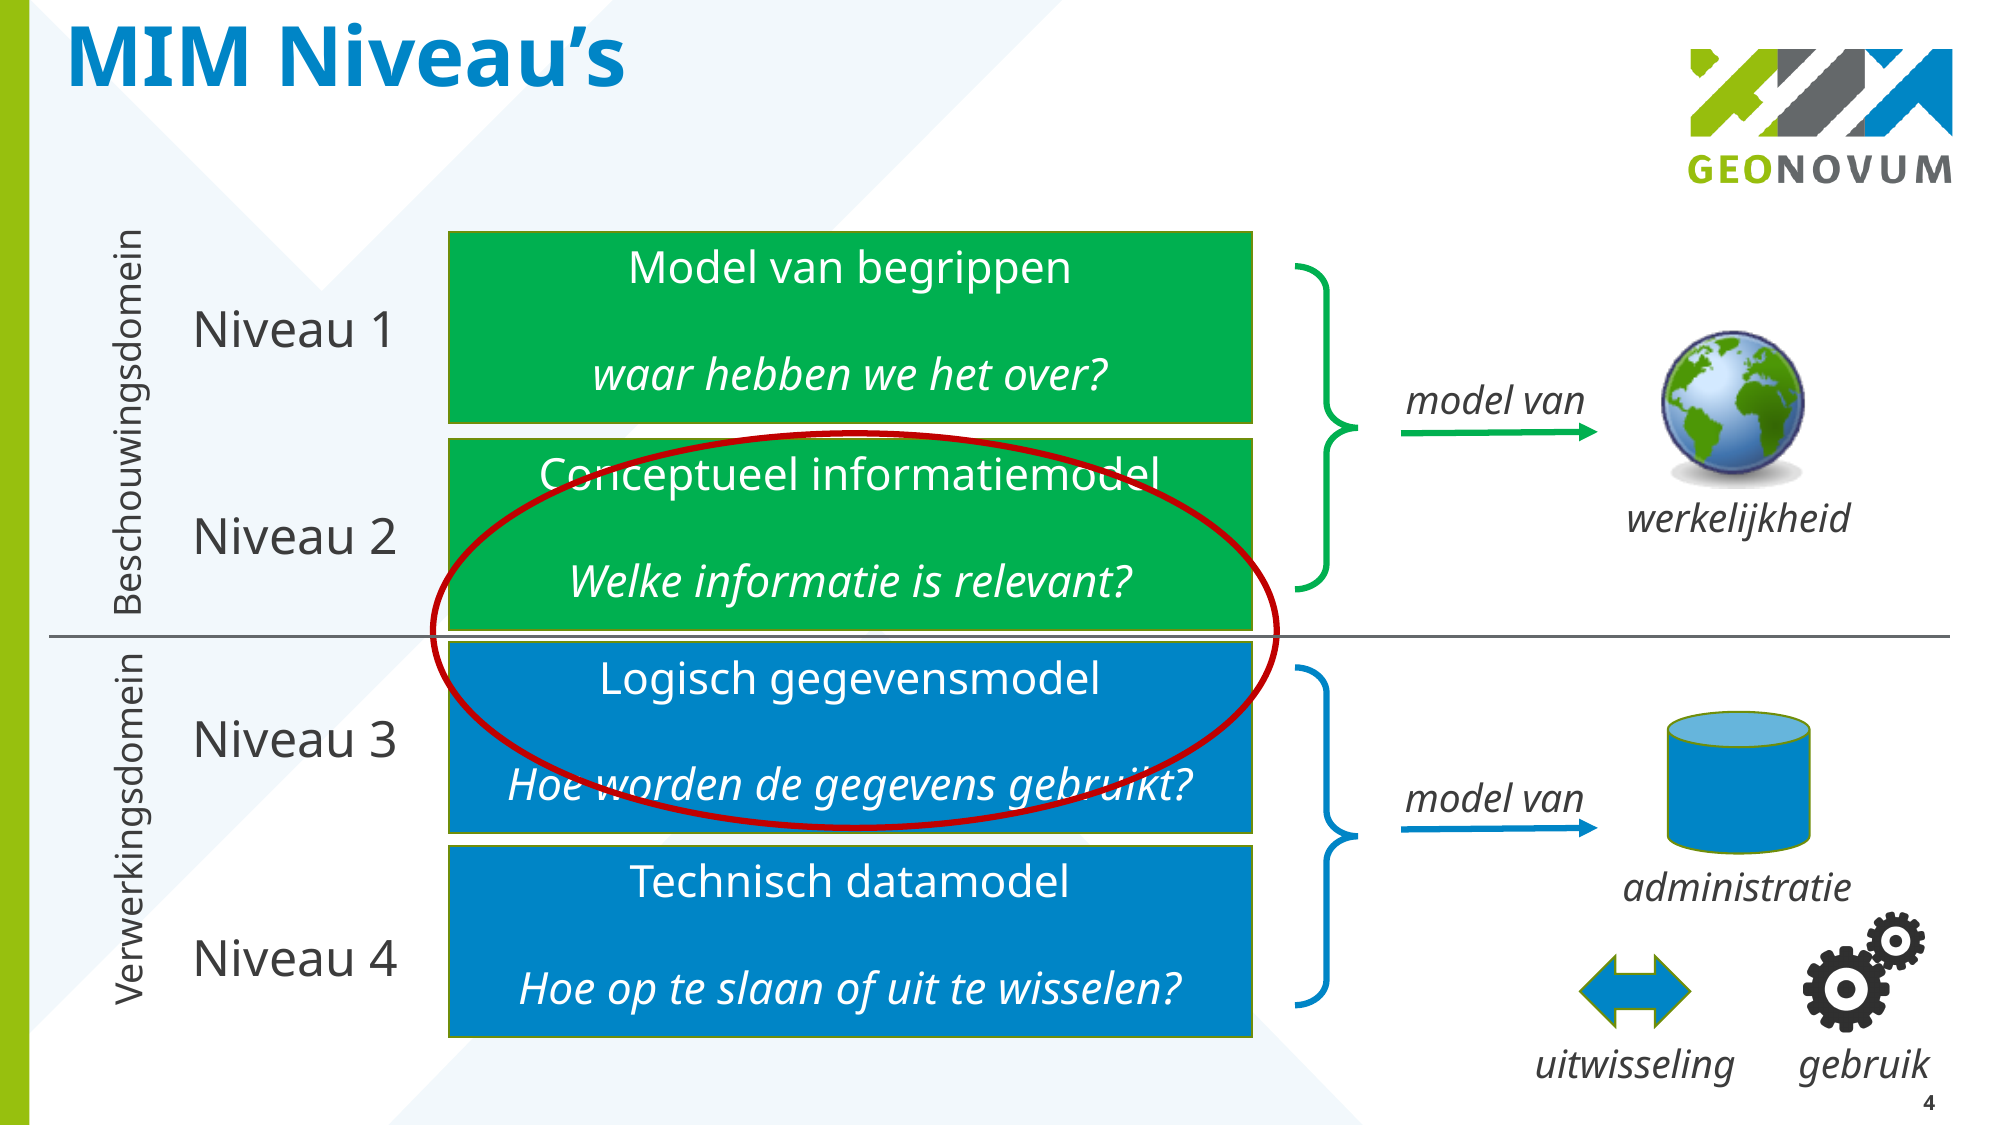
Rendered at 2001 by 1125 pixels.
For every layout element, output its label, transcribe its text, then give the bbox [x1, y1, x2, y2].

text_box [1666, 710, 1811, 829]
text_box Logisch gegevensmodel Hoe worden de gegevens gebruikt? [448, 687, 1253, 834]
text_box Verwerkingsdomein [97, 638, 158, 1021]
text_box Technisch datamodel Hoe op te slaan of uit te wisselen? [448, 845, 1253, 1038]
text_box Beschouwingsdomein [95, 213, 156, 633]
text_box werkelijkheid [1565, 461, 1913, 573]
text_box [432, 638, 1278, 829]
text_box Niveau 1 [157, 271, 434, 383]
text_box Niveau 3 [158, 682, 434, 794]
text_box Conceptueel informatiemodel Welke informatie is relevant? [965, 438, 1253, 562]
text_box uitwisseling [1513, 1007, 1742, 1119]
title MIM Niveau’s [49, 0, 1654, 210]
text_box [431, 432, 1278, 635]
text_box model van [1357, 343, 1634, 455]
picture [1651, 317, 1823, 489]
text_box Niveau 4 [158, 901, 434, 1013]
text_box [1578, 953, 1692, 1030]
text_box gebruik [1742, 1007, 1986, 1119]
text_box Conceptueel informatiemodel Welke informatie is relevant? [448, 438, 745, 574]
text_box [1294, 265, 1357, 590]
text_box Niveau 2 [157, 478, 434, 590]
picture [1803, 911, 1925, 1033]
picture [1686, 49, 1955, 186]
text_box Model van begrippen waar hebben we het over? [448, 231, 1253, 424]
text_box [1294, 666, 1356, 1006]
text_box administratie [1563, 829, 1911, 941]
text_box model van [1356, 740, 1633, 853]
